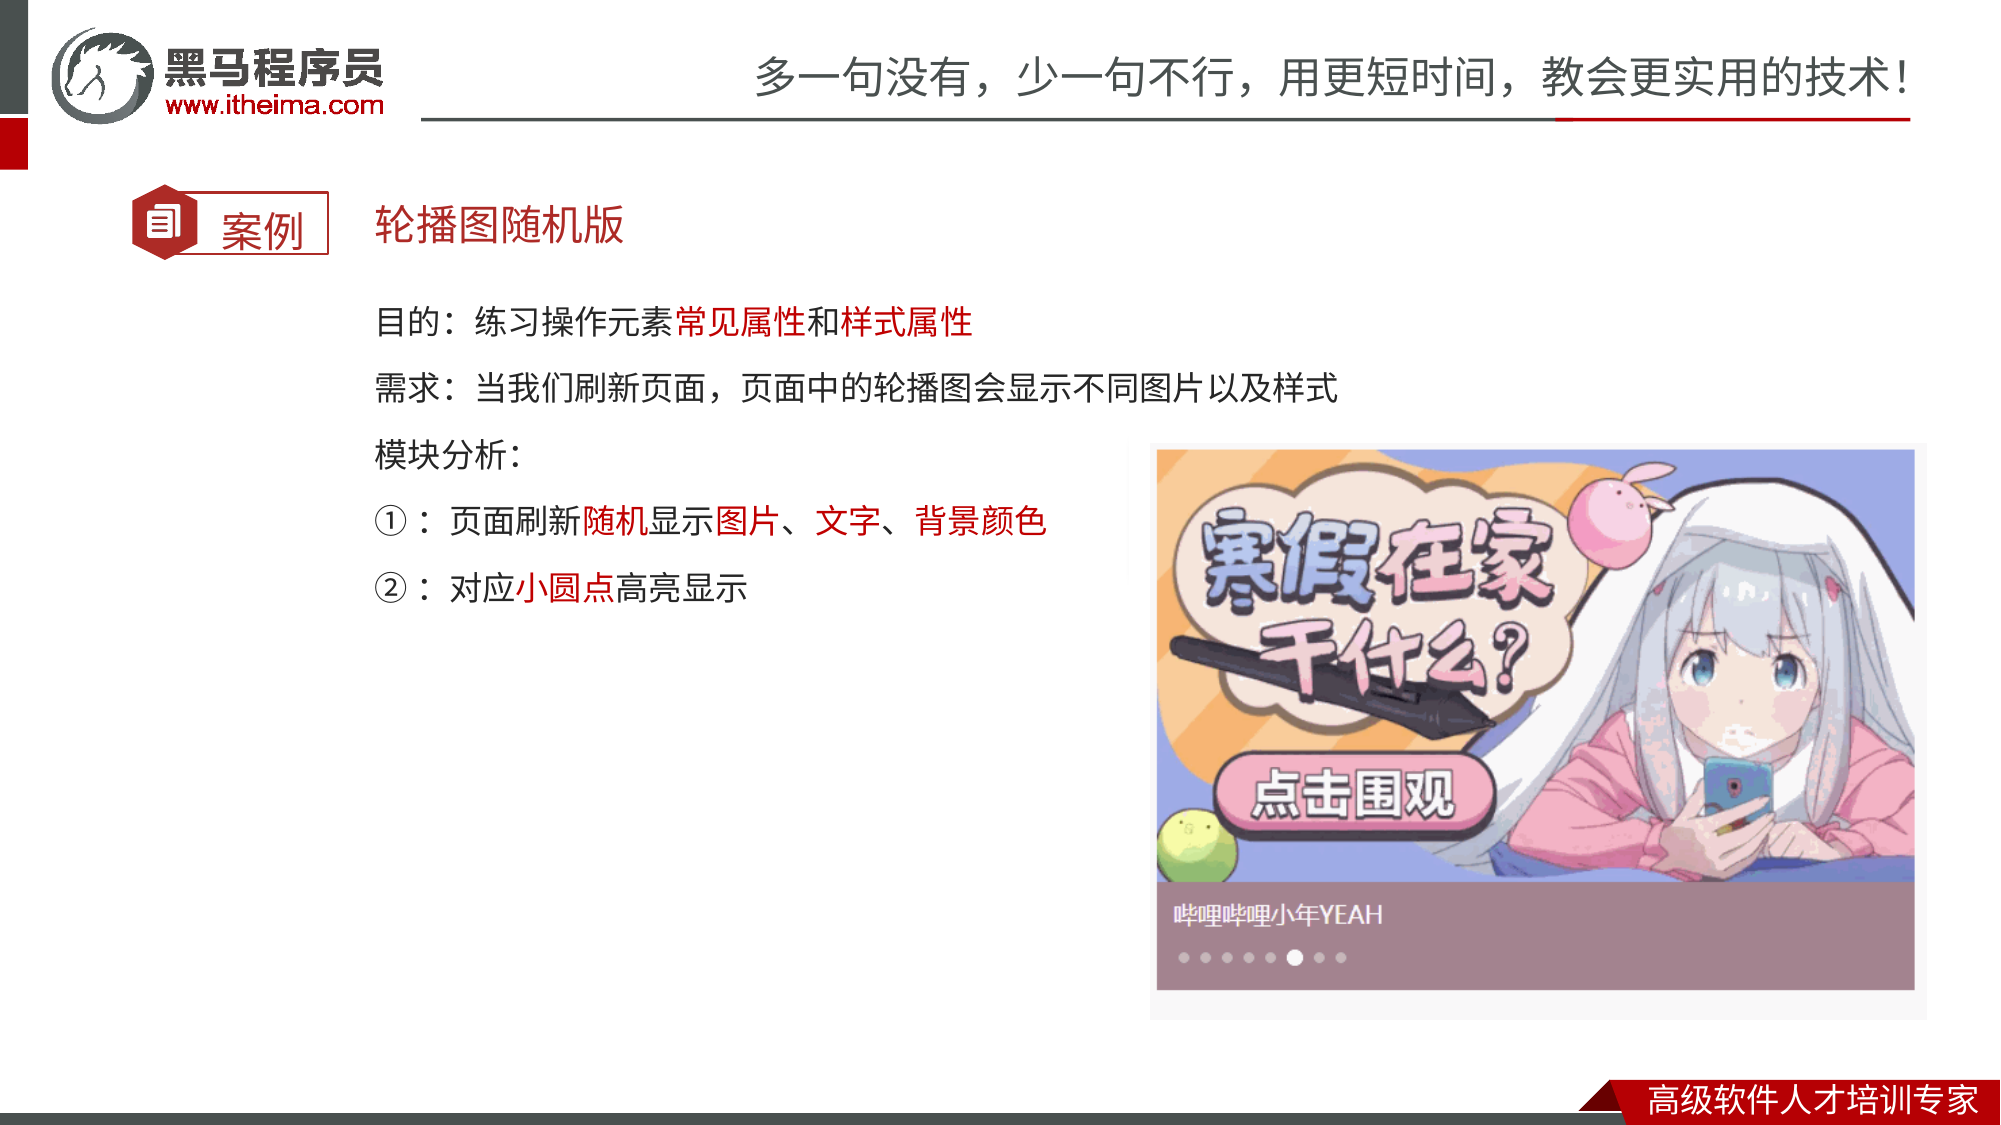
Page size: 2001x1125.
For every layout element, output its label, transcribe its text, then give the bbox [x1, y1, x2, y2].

picture [1149, 442, 1927, 1021]
list 目的：练习操作元素常见属性和样式属性 需求：当我们刷新页面，页面中的轮播图会显示不同图片以及样式 模块分析： ①：页面刷新随机显示图片、文字、背景颜色 ②：对应小圆点高亮显示 [360, 273, 1872, 1020]
list 轮播图随机版 [360, 181, 1872, 266]
picture [50, 26, 384, 125]
picture [147, 204, 181, 238]
